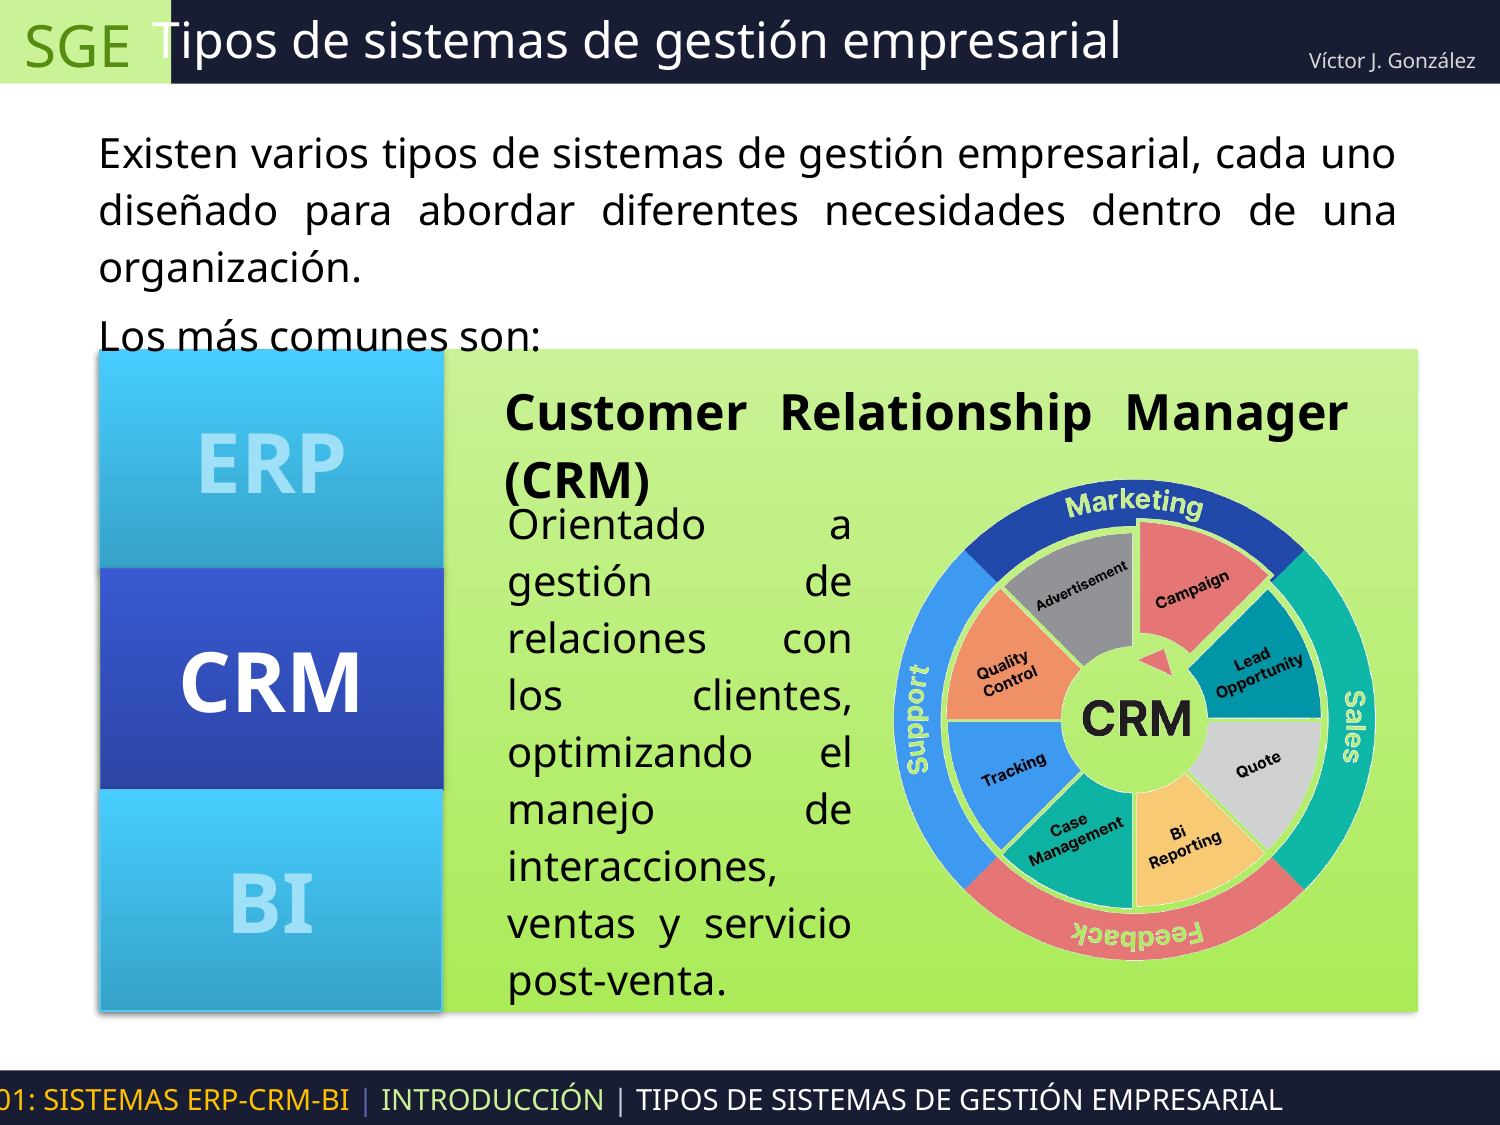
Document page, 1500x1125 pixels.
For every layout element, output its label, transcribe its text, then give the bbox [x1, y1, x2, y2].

text_box BI [99, 789, 443, 1012]
text_box SGE [10, 1, 147, 86]
text_box UT01: SISTEMAS ERP-CRM-BI | INTRODUCCIÓN | TIPOS DE SISTEMAS DE GESTIÓN EMPRESARIAL [0, 1073, 1299, 1124]
text_box [173, 0, 1500, 86]
text_box Víctor J. González [1294, 40, 1491, 80]
text_box [0, 1068, 1500, 1125]
text_box [446, 349, 1418, 1012]
text_box Existen varios tipos de sistemas de gestión empresarial, cada uno diseñado para abordar diferentes necesidades dentro de una organización. Los más comunes son: [84, 112, 1413, 368]
picture [881, 467, 1391, 967]
text_box Tipos de sistemas de gestión empresarial [147, 1, 1138, 76]
text_box ERP [99, 368, 444, 567]
text_box Customer Relationship Manager (CRM) [490, 368, 1365, 517]
text_box [0, 0, 173, 86]
text_box CRM [100, 568, 444, 791]
text_box Orientado a gestión de relaciones con los clientes, optimizando el manejo de interacciones, ventas y servicio post-venta. [492, 483, 869, 1011]
